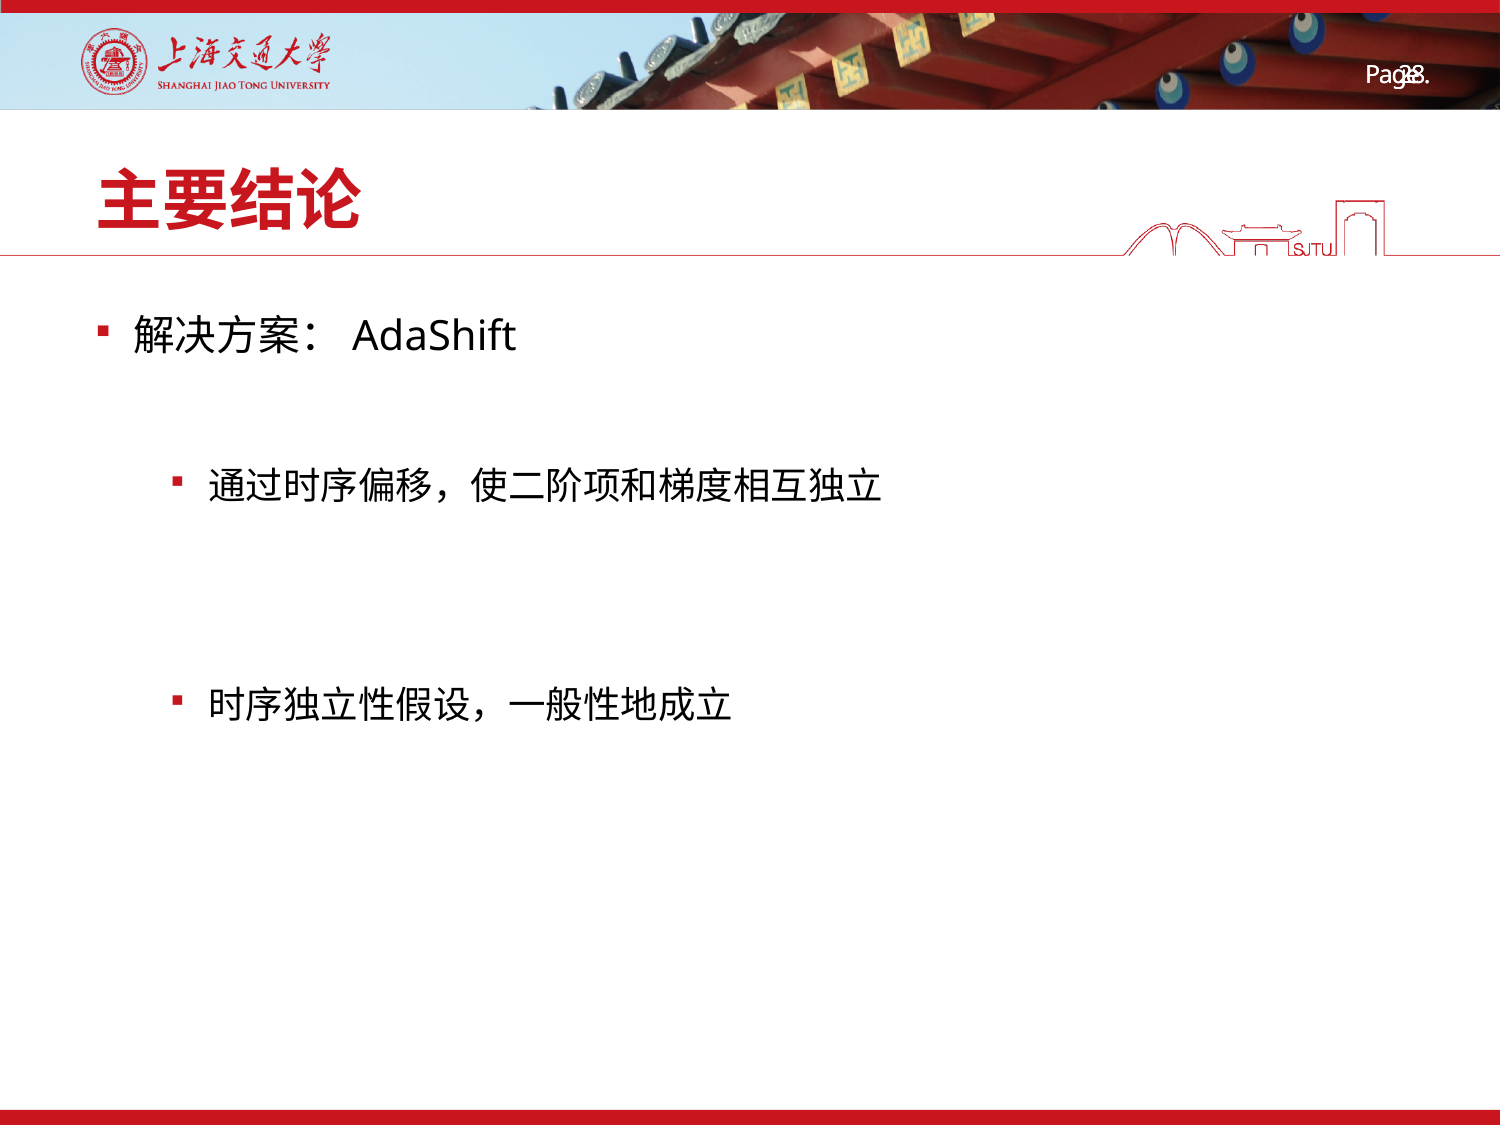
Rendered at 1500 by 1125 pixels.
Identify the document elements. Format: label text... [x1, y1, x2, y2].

picture [0, 0, 1500, 110]
picture [0, 200, 1500, 256]
title 主要结论 [81, 160, 1455, 255]
